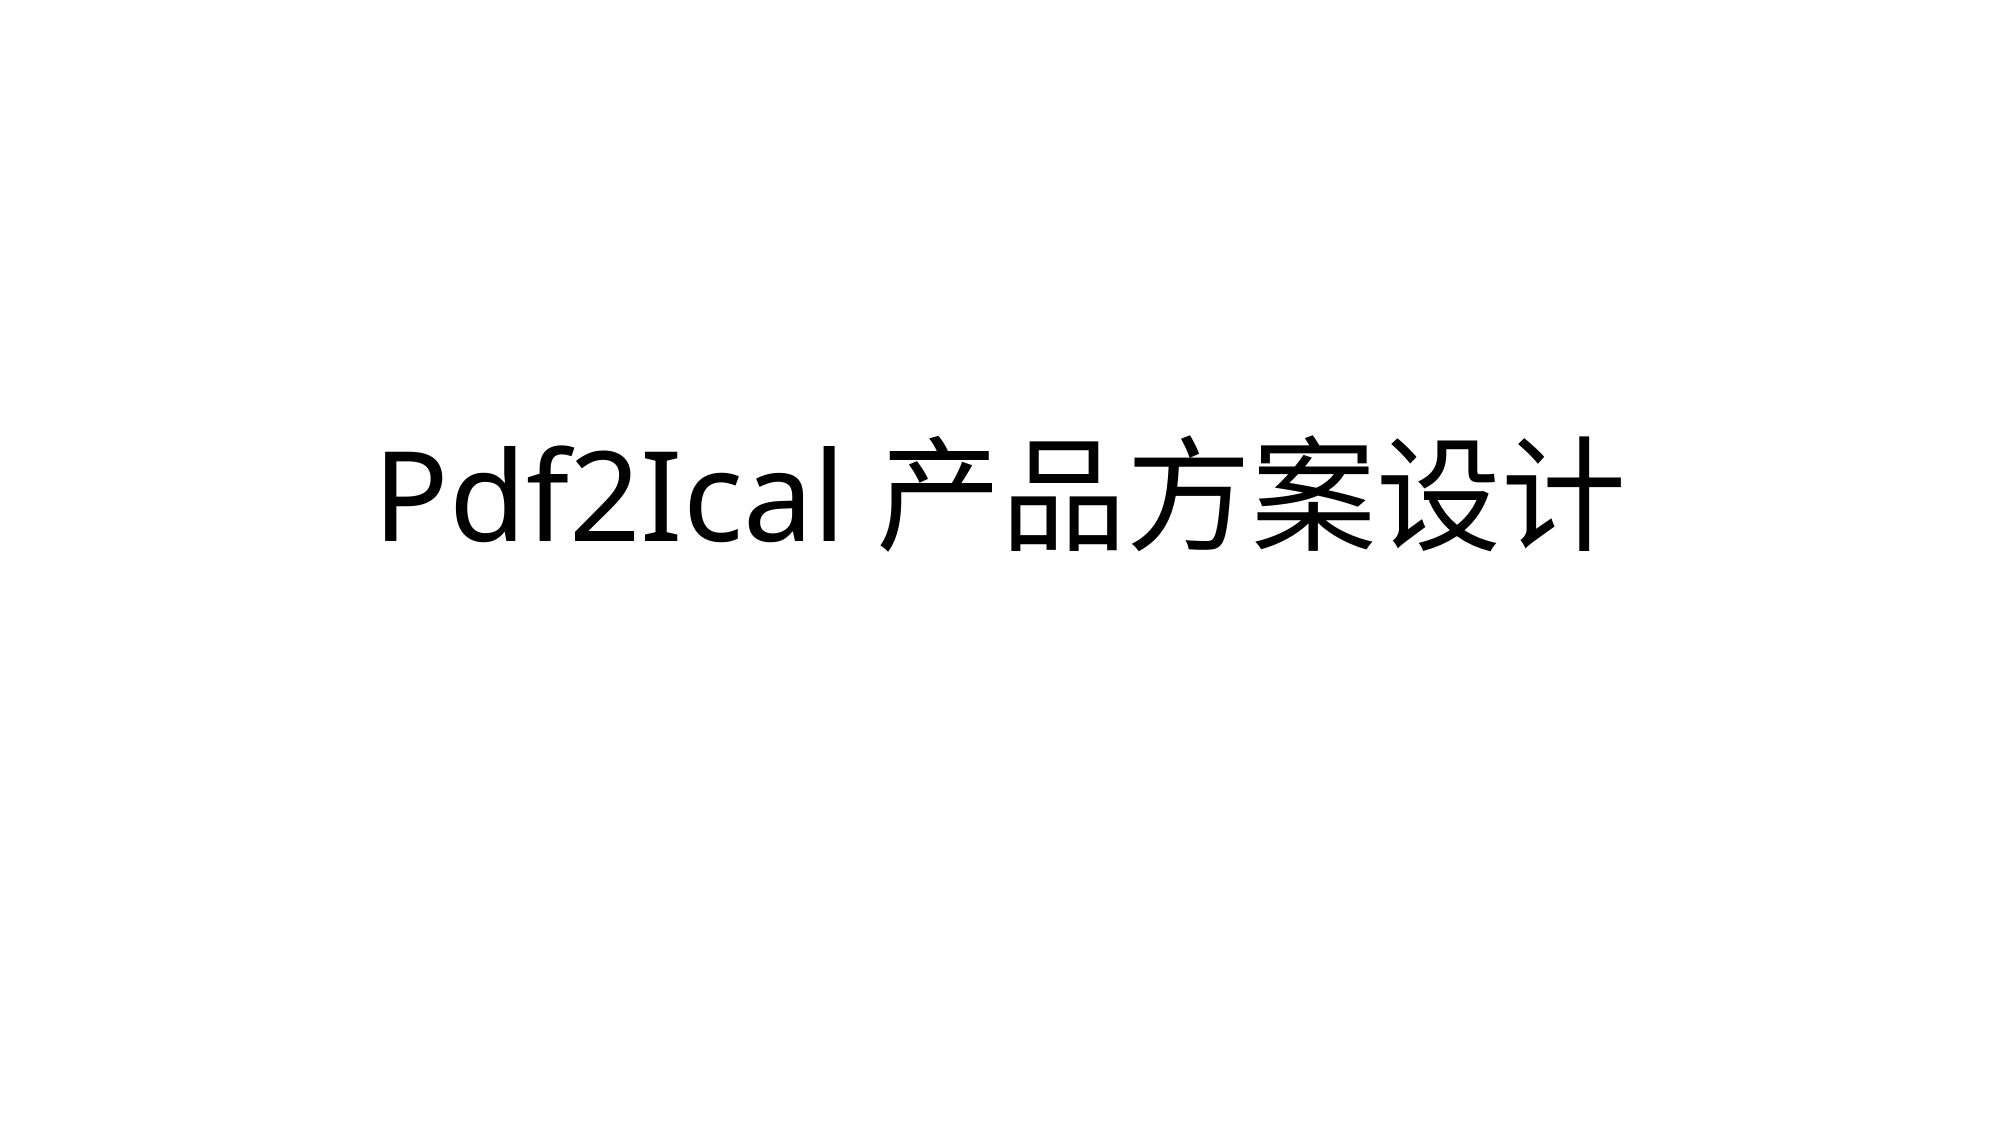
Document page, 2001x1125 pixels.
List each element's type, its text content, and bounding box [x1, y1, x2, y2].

title Pdf2Ical产品方案设计 [249, 184, 1750, 576]
